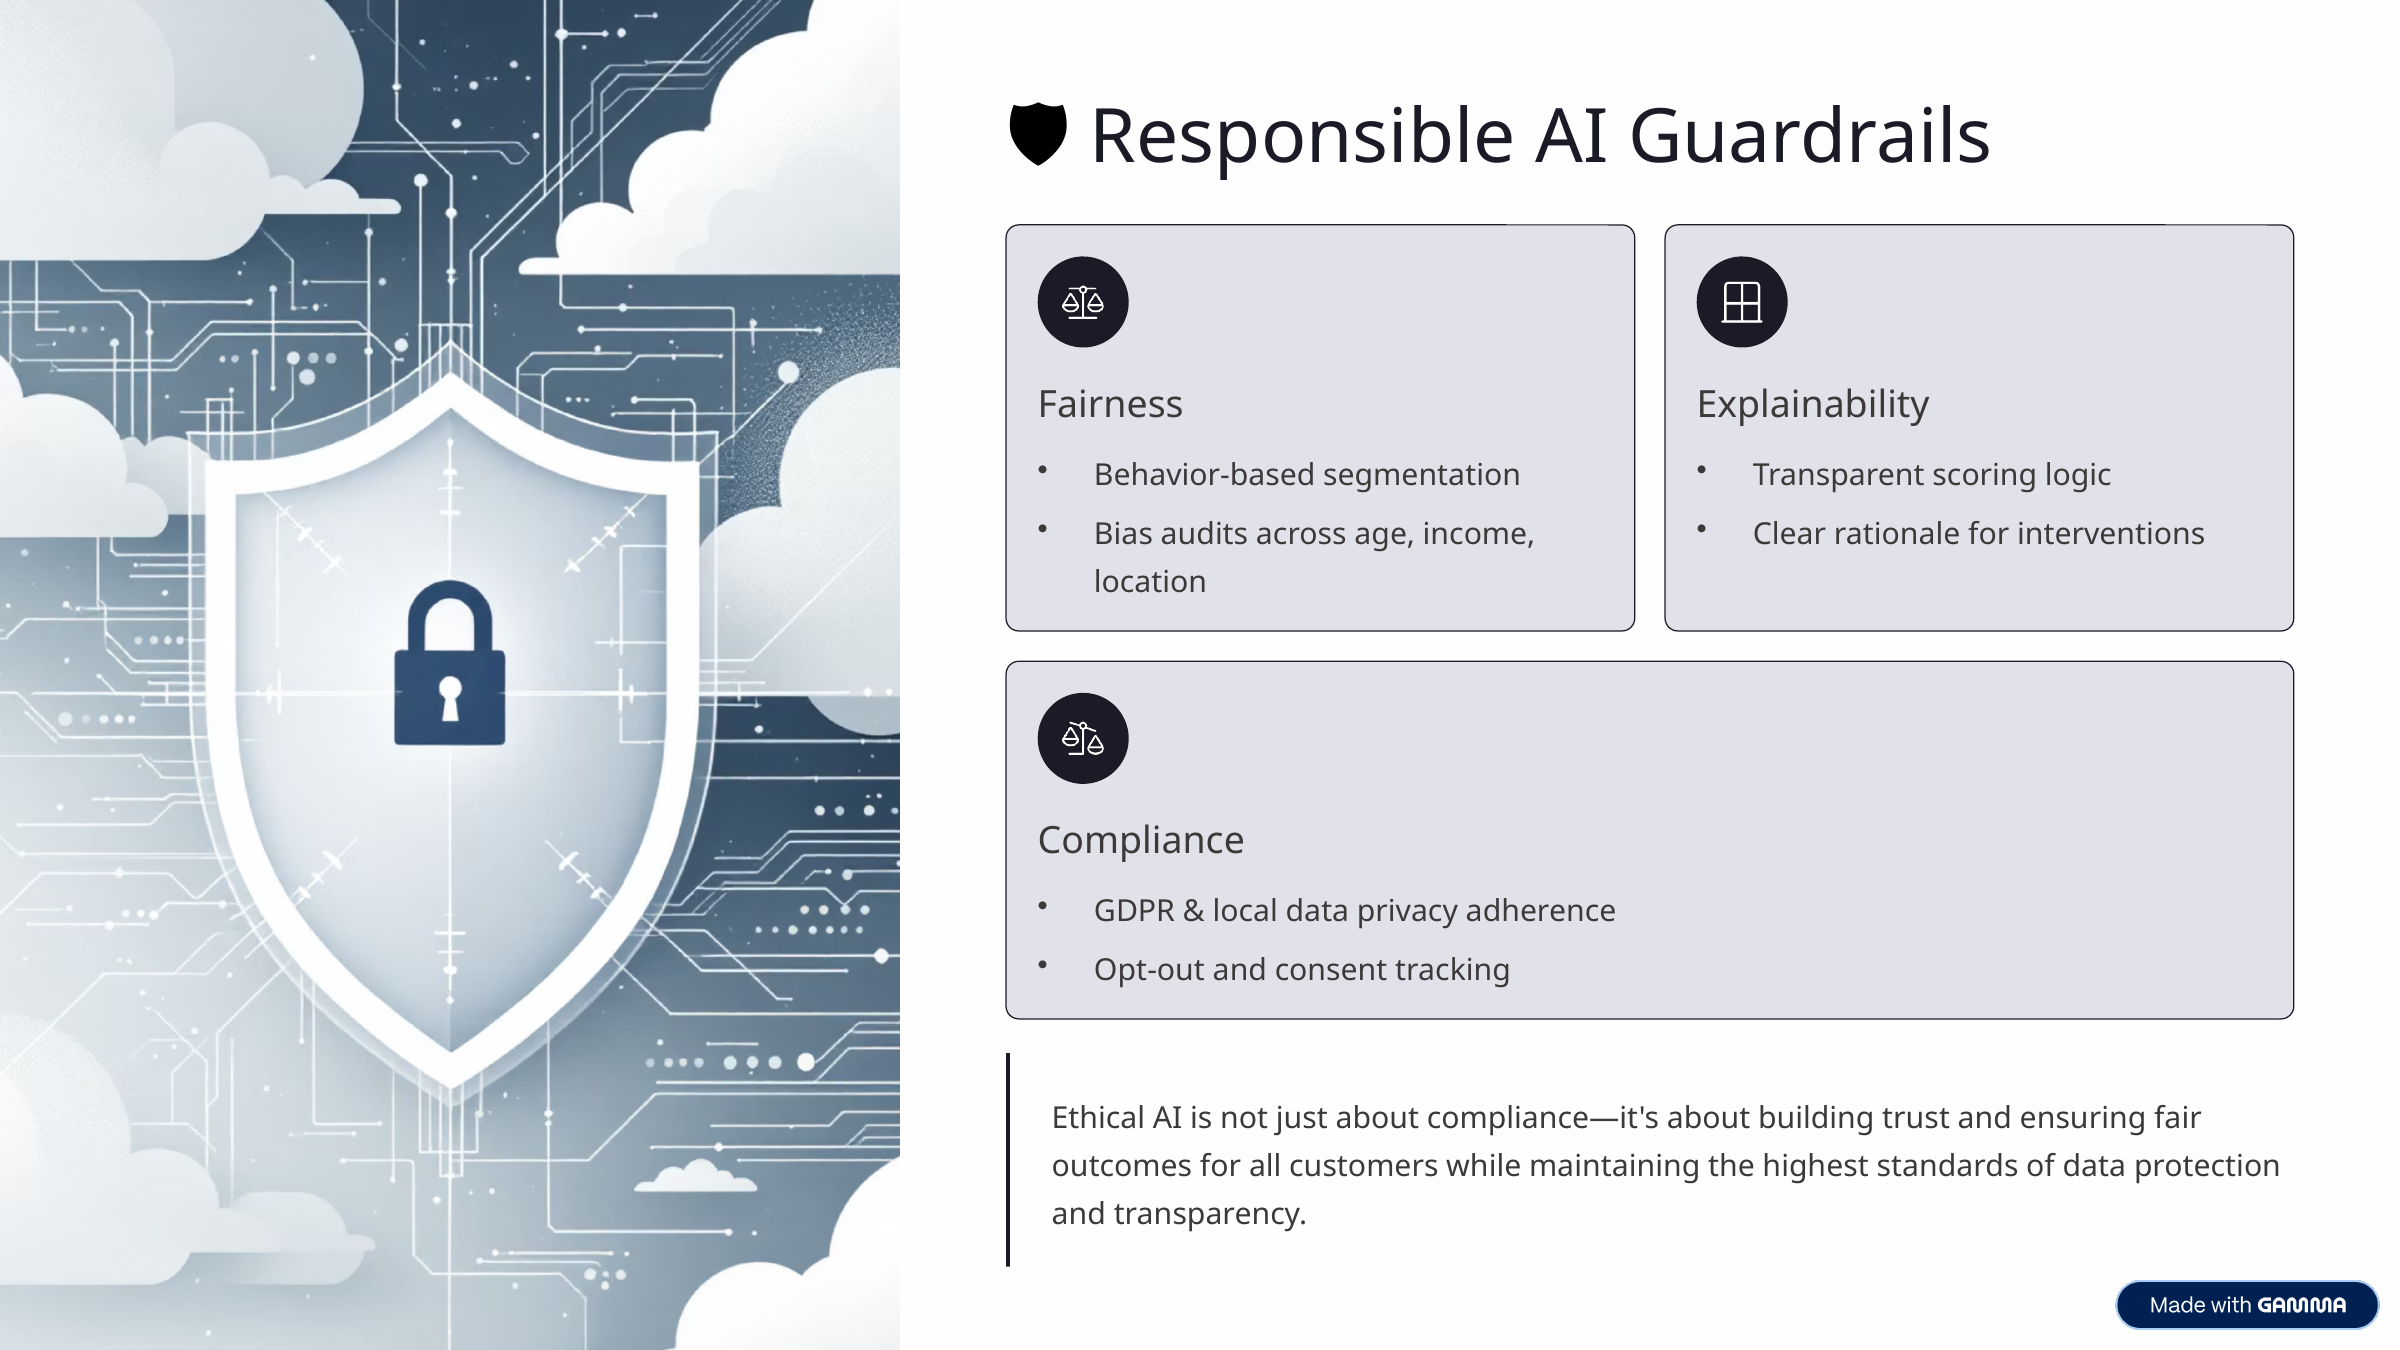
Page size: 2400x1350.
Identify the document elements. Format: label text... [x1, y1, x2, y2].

text_box [1665, 224, 2294, 632]
text_box 🛡️ Responsible AI Guardrails [1006, 83, 2012, 180]
text_box [1006, 224, 1635, 632]
picture [1062, 712, 1104, 764]
picture [1721, 276, 1763, 328]
text_box Clear rationale for interventions [1696, 502, 2263, 551]
text_box [1696, 256, 1788, 348]
text_box Explainability [1696, 377, 2076, 426]
text_box GDPR & local data privacy adherence [1037, 879, 2263, 929]
text_box Opt-out and consent tracking [1037, 938, 2263, 988]
text_box [1037, 256, 1129, 348]
picture [2106, 1271, 2389, 1339]
picture [1062, 276, 1104, 328]
text_box Bias audits across age, income, location [1037, 502, 1604, 600]
text_box [1037, 692, 1129, 784]
picture [0, 0, 900, 1350]
text_box [1006, 661, 2294, 1019]
text_box Compliance [1037, 814, 1417, 862]
text_box Fairness [1037, 377, 1417, 426]
text_box Transparent scoring logic [1696, 443, 2263, 492]
text_box Behavior-based segmentation [1037, 443, 1604, 492]
text_box Ethical AI is not just about compliance—it's about building trust and ensuring fair outcomes for all customers while maintaining the highest standards of data protection and transparency. [1051, 1087, 2294, 1233]
text_box [1006, 1053, 1010, 1267]
